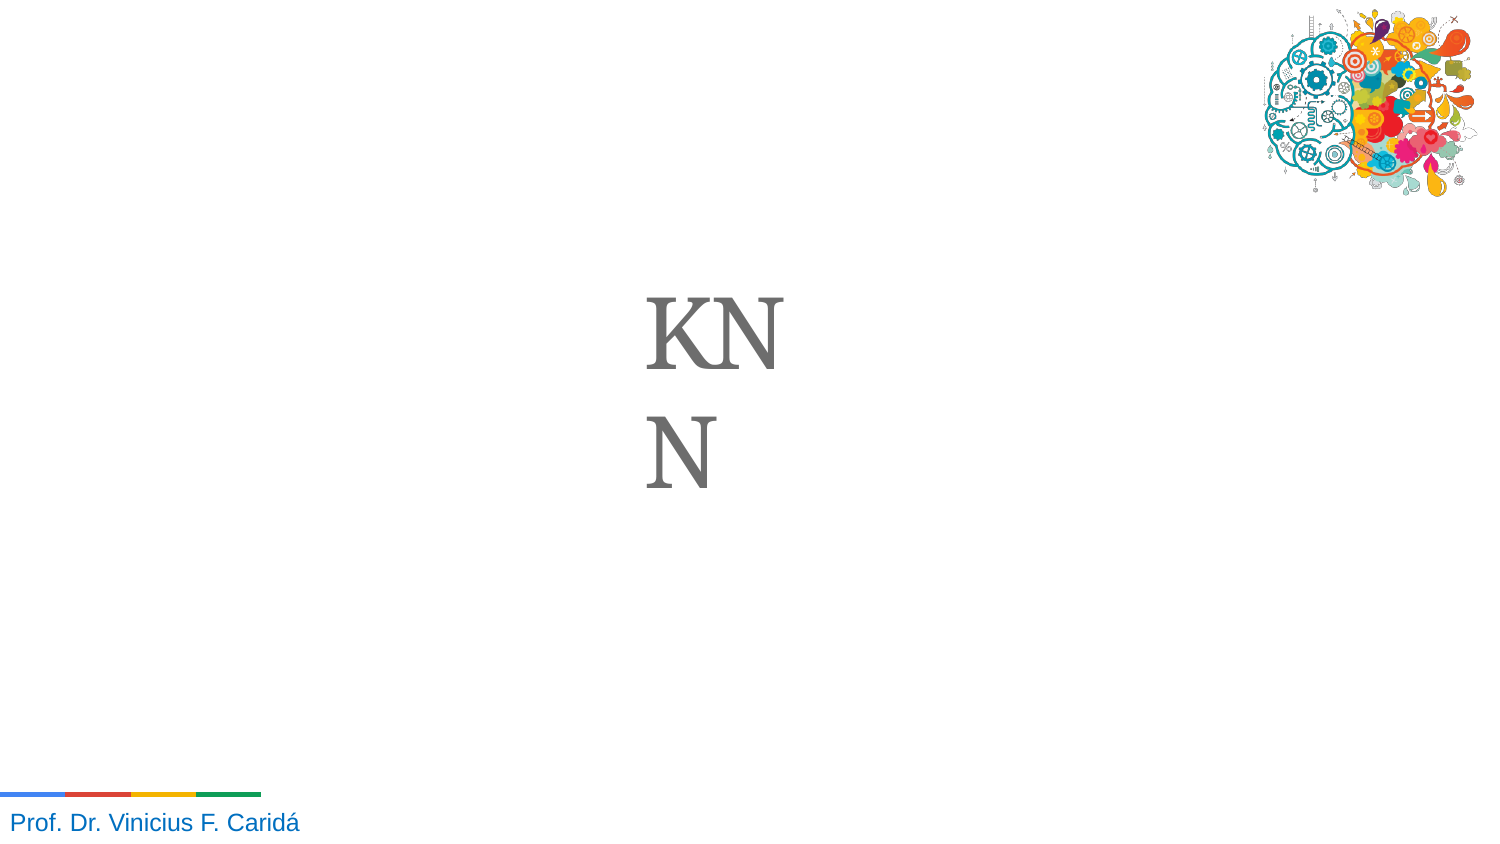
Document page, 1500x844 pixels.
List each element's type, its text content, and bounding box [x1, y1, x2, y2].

text_box KNN [641, 267, 859, 509]
footer Prof. Dr. Vinicius F. Caridá [7, 806, 309, 844]
text_box [1255, 0, 1484, 216]
